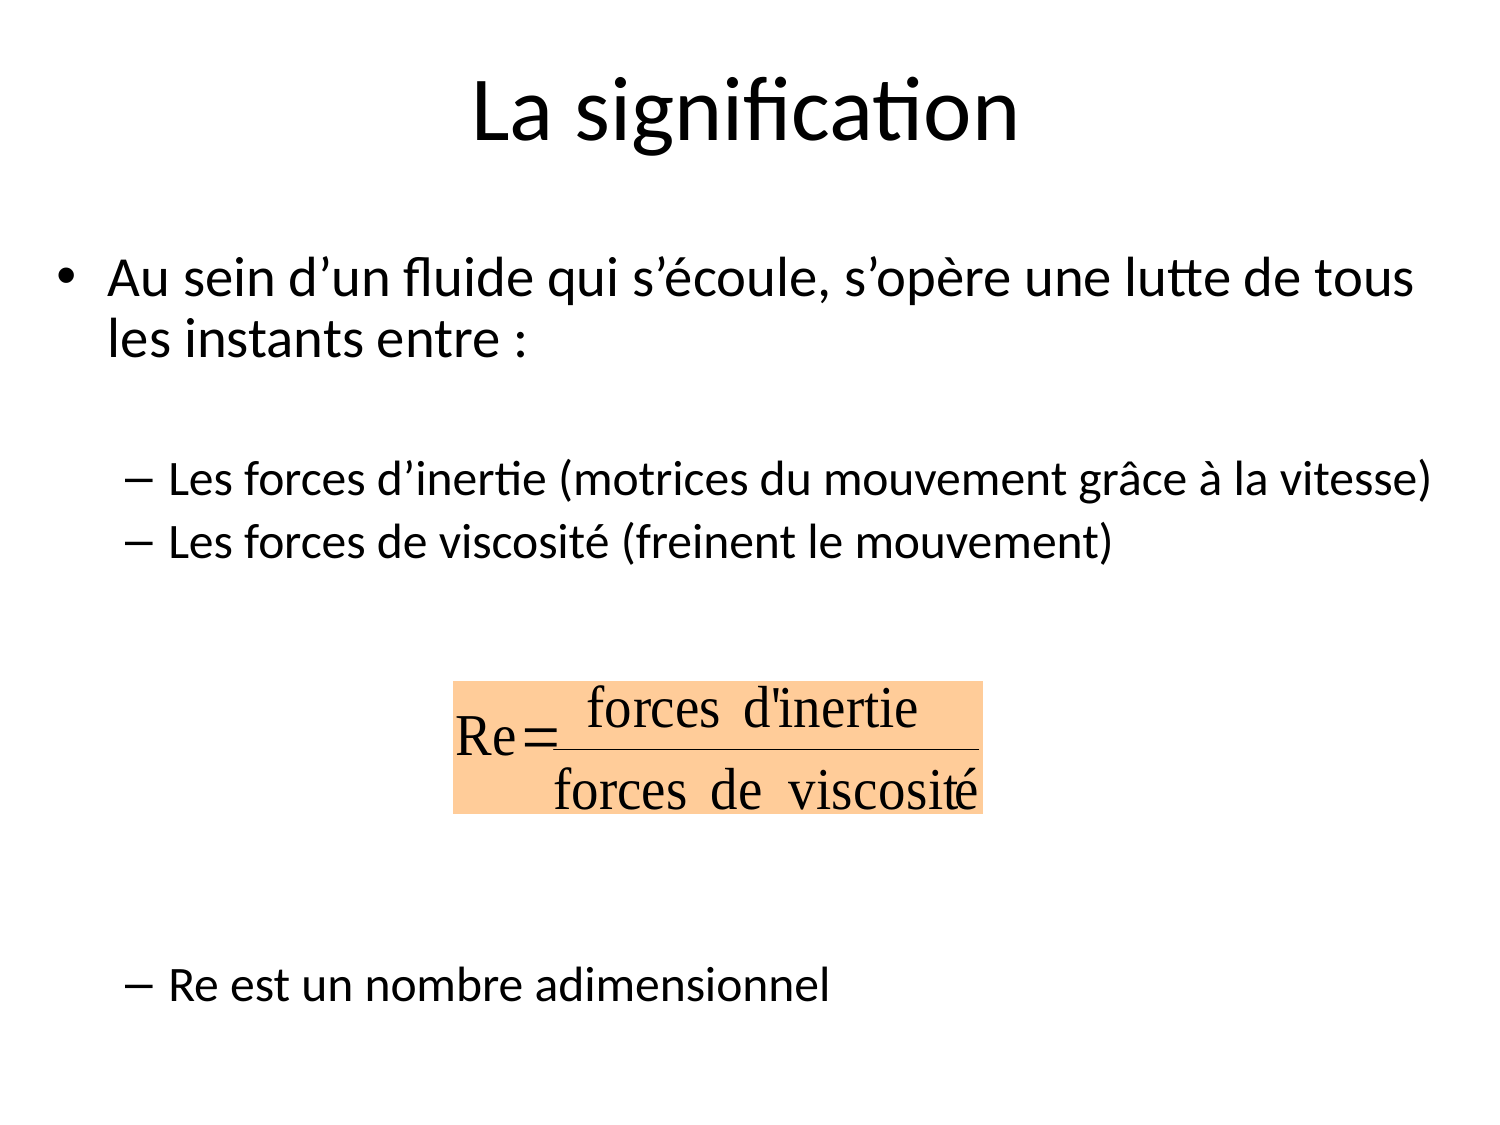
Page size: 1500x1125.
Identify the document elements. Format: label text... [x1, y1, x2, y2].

text_box [34, 726, 1402, 852]
list Au sein d’un fluide qui s’écoule, s’opère une lutte de tous les instants entre : Les forces d’inertie (motrices du mouvement grâce à la vitesse) Les forces de viscosité (freinent le mouvement) Re est un nombre adimensionnel [41, 160, 1448, 1035]
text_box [452, 680, 983, 815]
title La signification [171, 22, 1322, 160]
